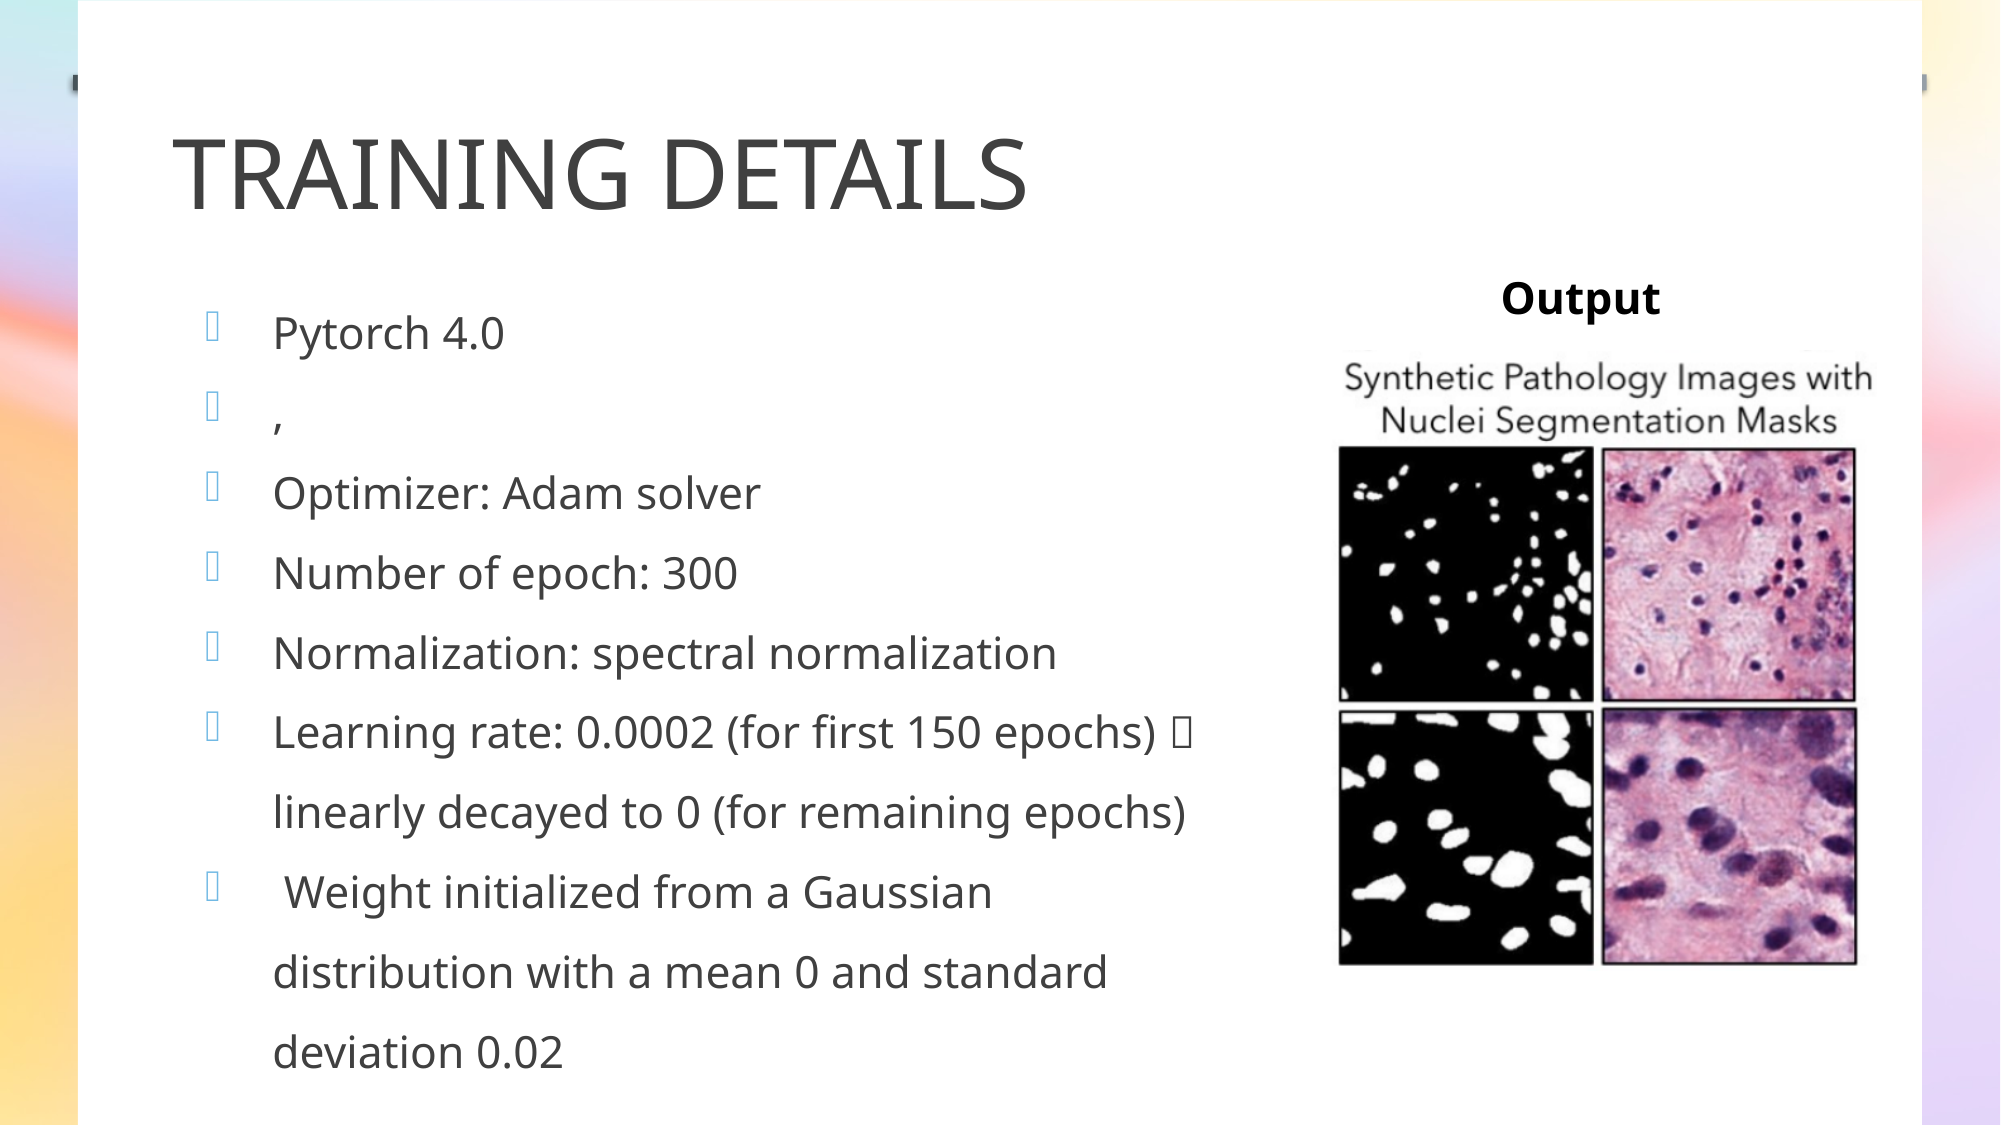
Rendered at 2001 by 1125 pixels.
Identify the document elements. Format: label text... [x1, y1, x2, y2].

title Training Details [157, 97, 1843, 223]
picture [1922, 0, 2001, 1125]
picture [1329, 350, 1878, 971]
text_box Output [1307, 263, 1855, 332]
picture [0, 0, 77, 1125]
